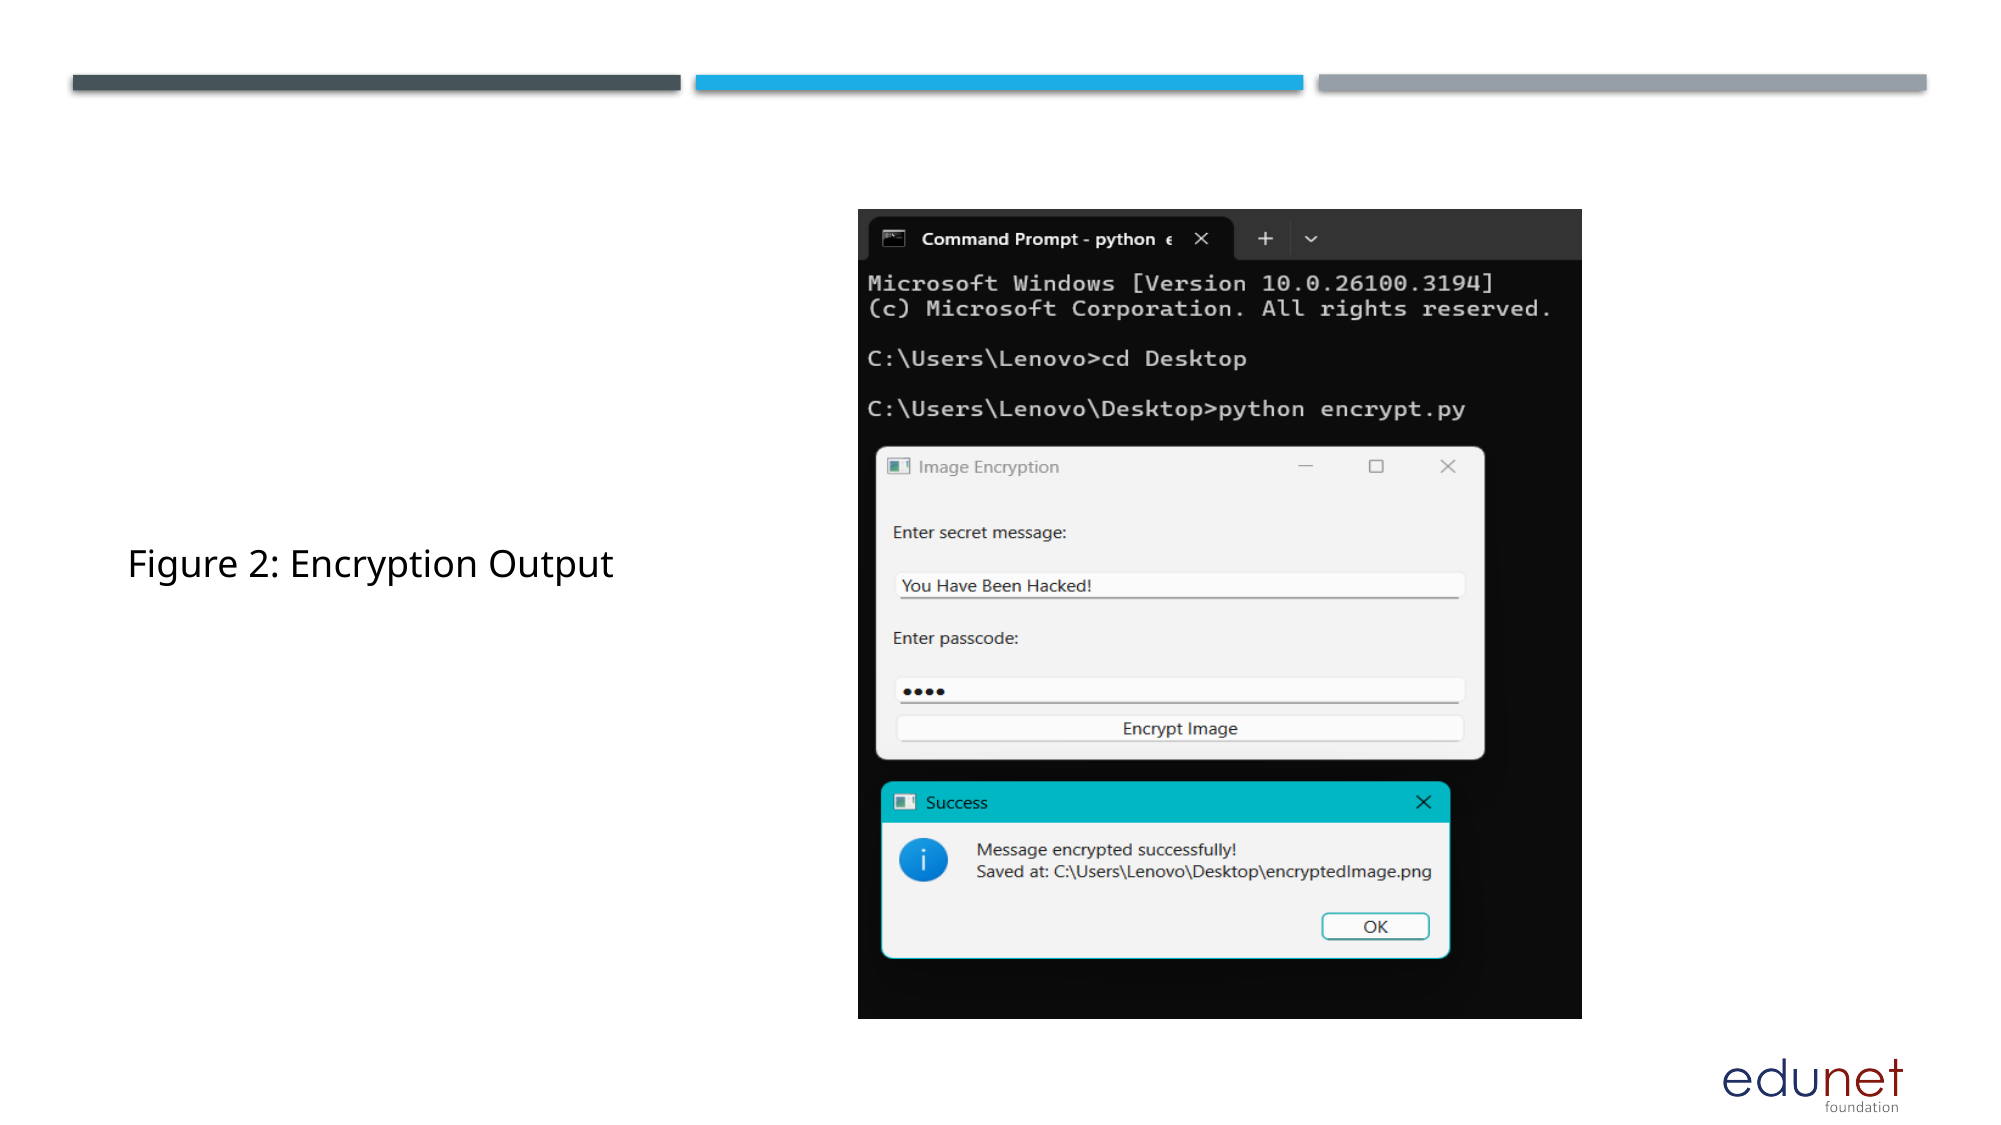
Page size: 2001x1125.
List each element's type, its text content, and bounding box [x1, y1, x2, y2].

picture [1719, 1056, 1905, 1116]
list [857, 208, 1583, 1019]
text_box Figure 2: Encryption Output [112, 532, 636, 592]
